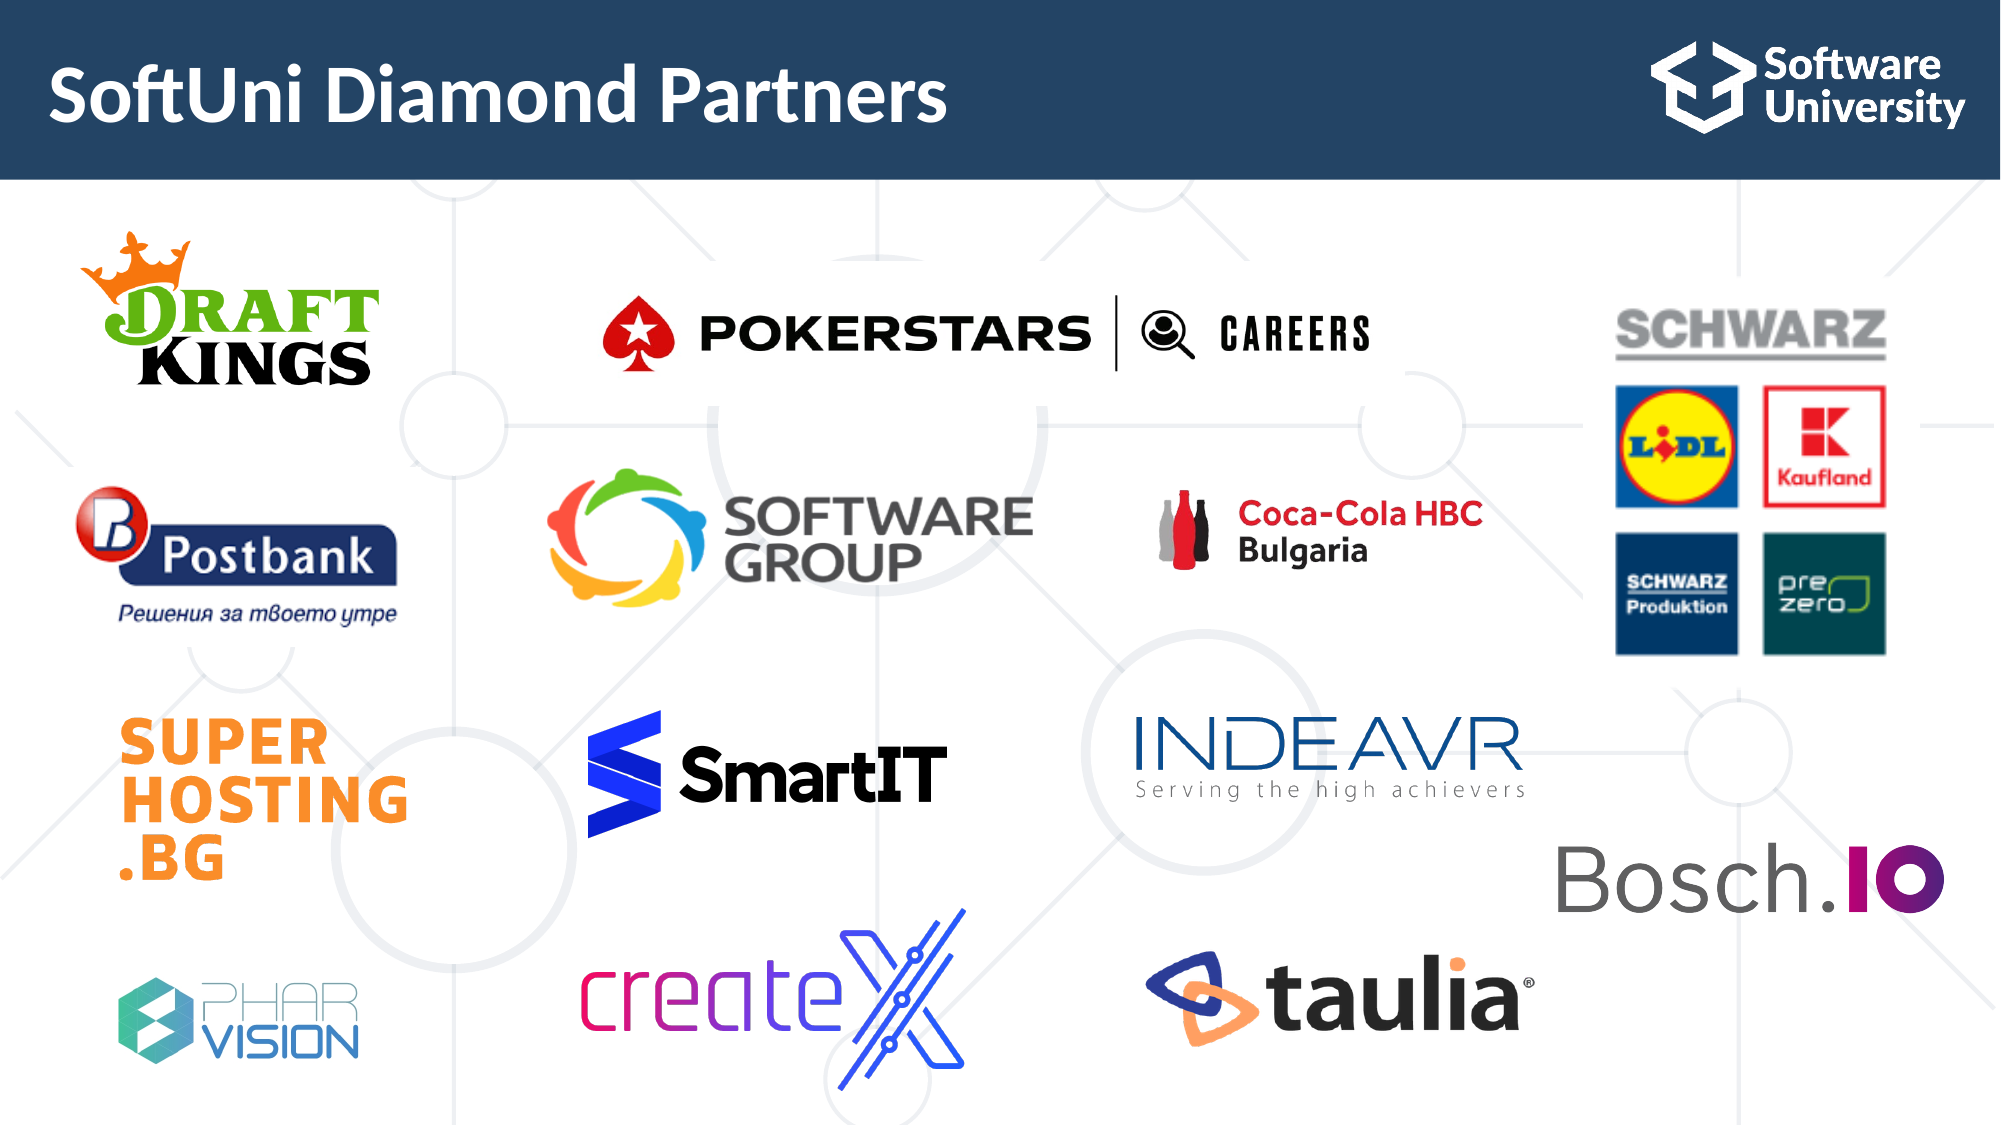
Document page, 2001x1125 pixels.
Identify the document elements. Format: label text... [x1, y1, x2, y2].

picture [577, 905, 971, 1094]
picture [566, 704, 981, 848]
picture [99, 951, 380, 1077]
picture [80, 203, 381, 413]
picture [491, 433, 1088, 647]
picture [564, 261, 1492, 656]
title SoftUni Diamond Partners [31, 16, 1625, 162]
picture [112, 709, 413, 890]
picture [57, 467, 422, 647]
picture [1583, 276, 1920, 690]
picture [1651, 41, 1966, 134]
picture [1119, 715, 2000, 1069]
